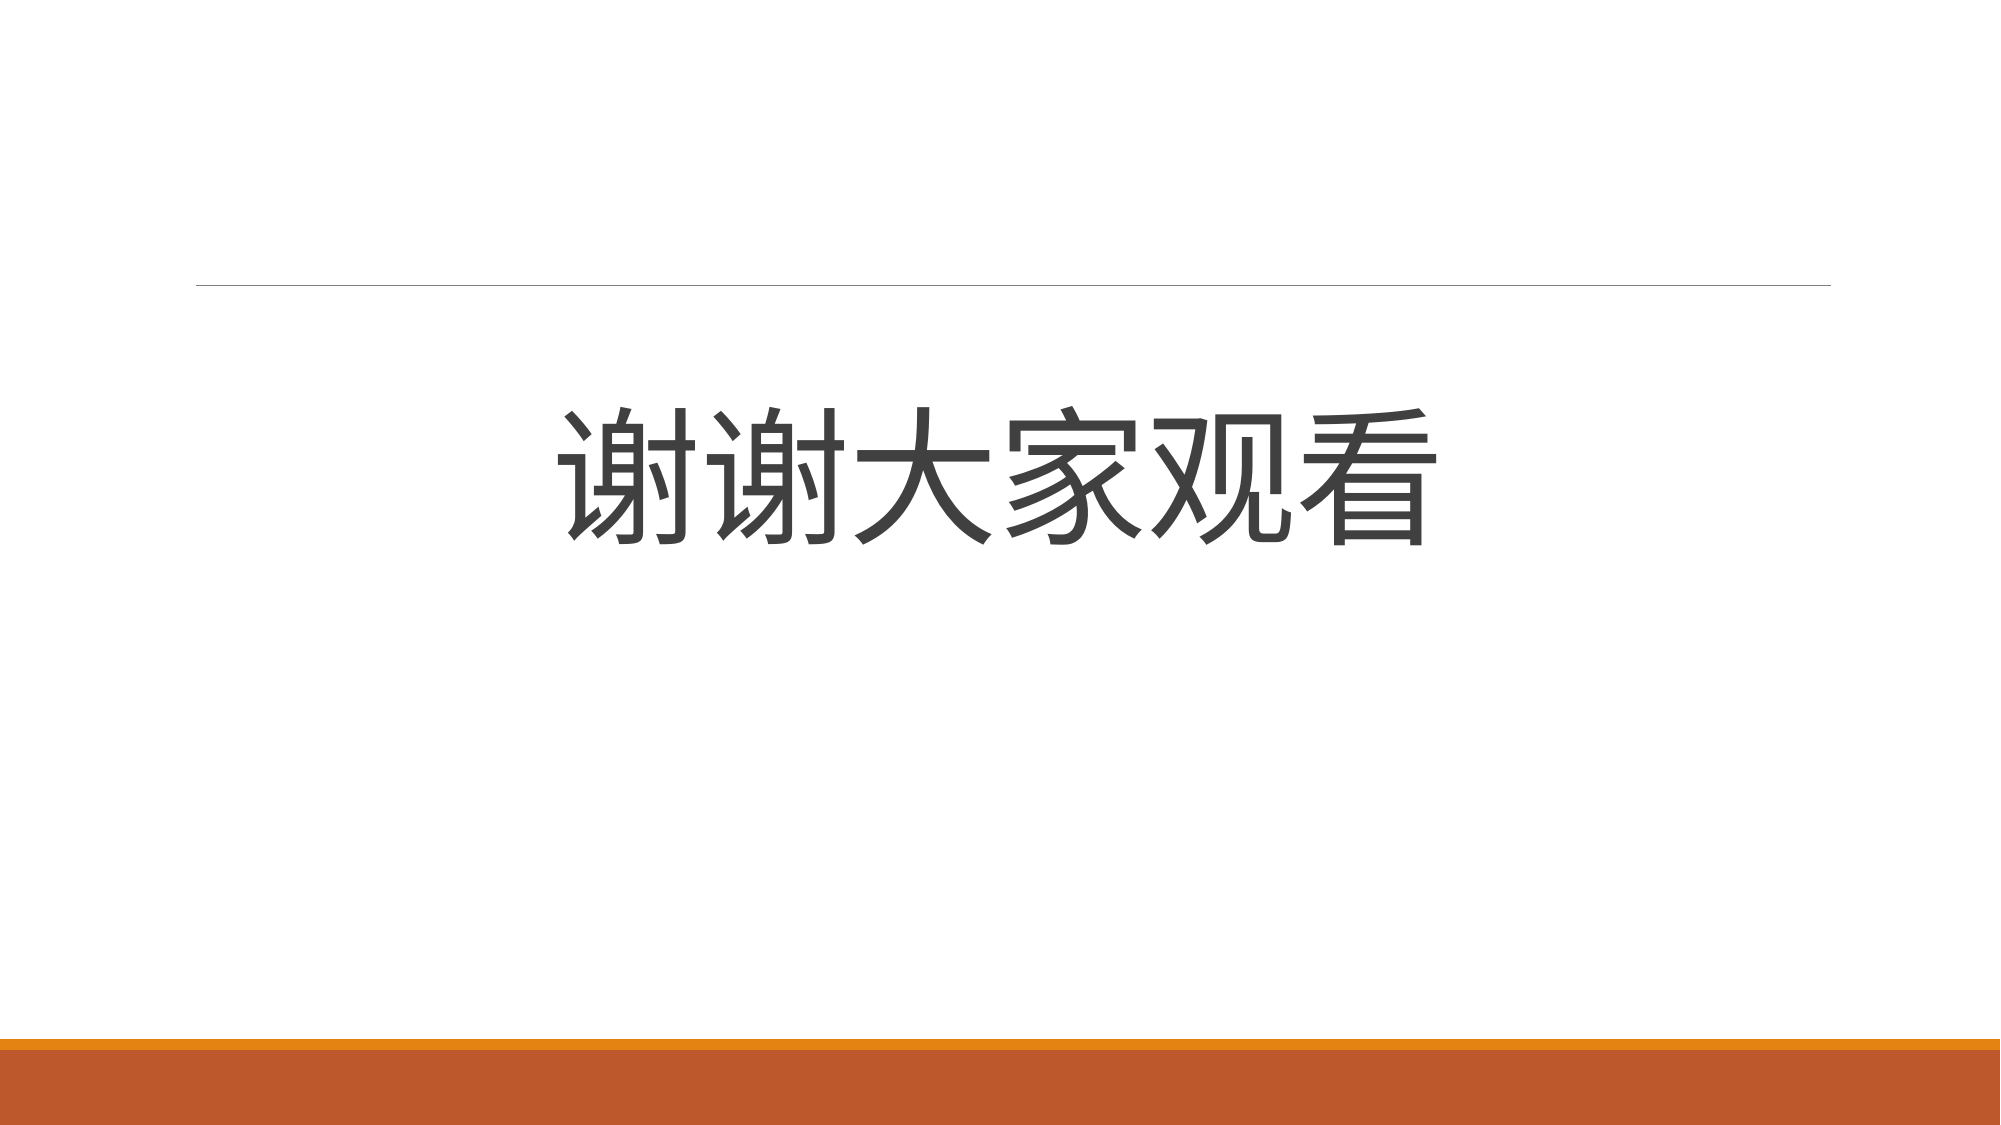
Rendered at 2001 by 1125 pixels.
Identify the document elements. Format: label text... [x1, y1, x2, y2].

title 谢谢大家观看 [173, 334, 1824, 573]
